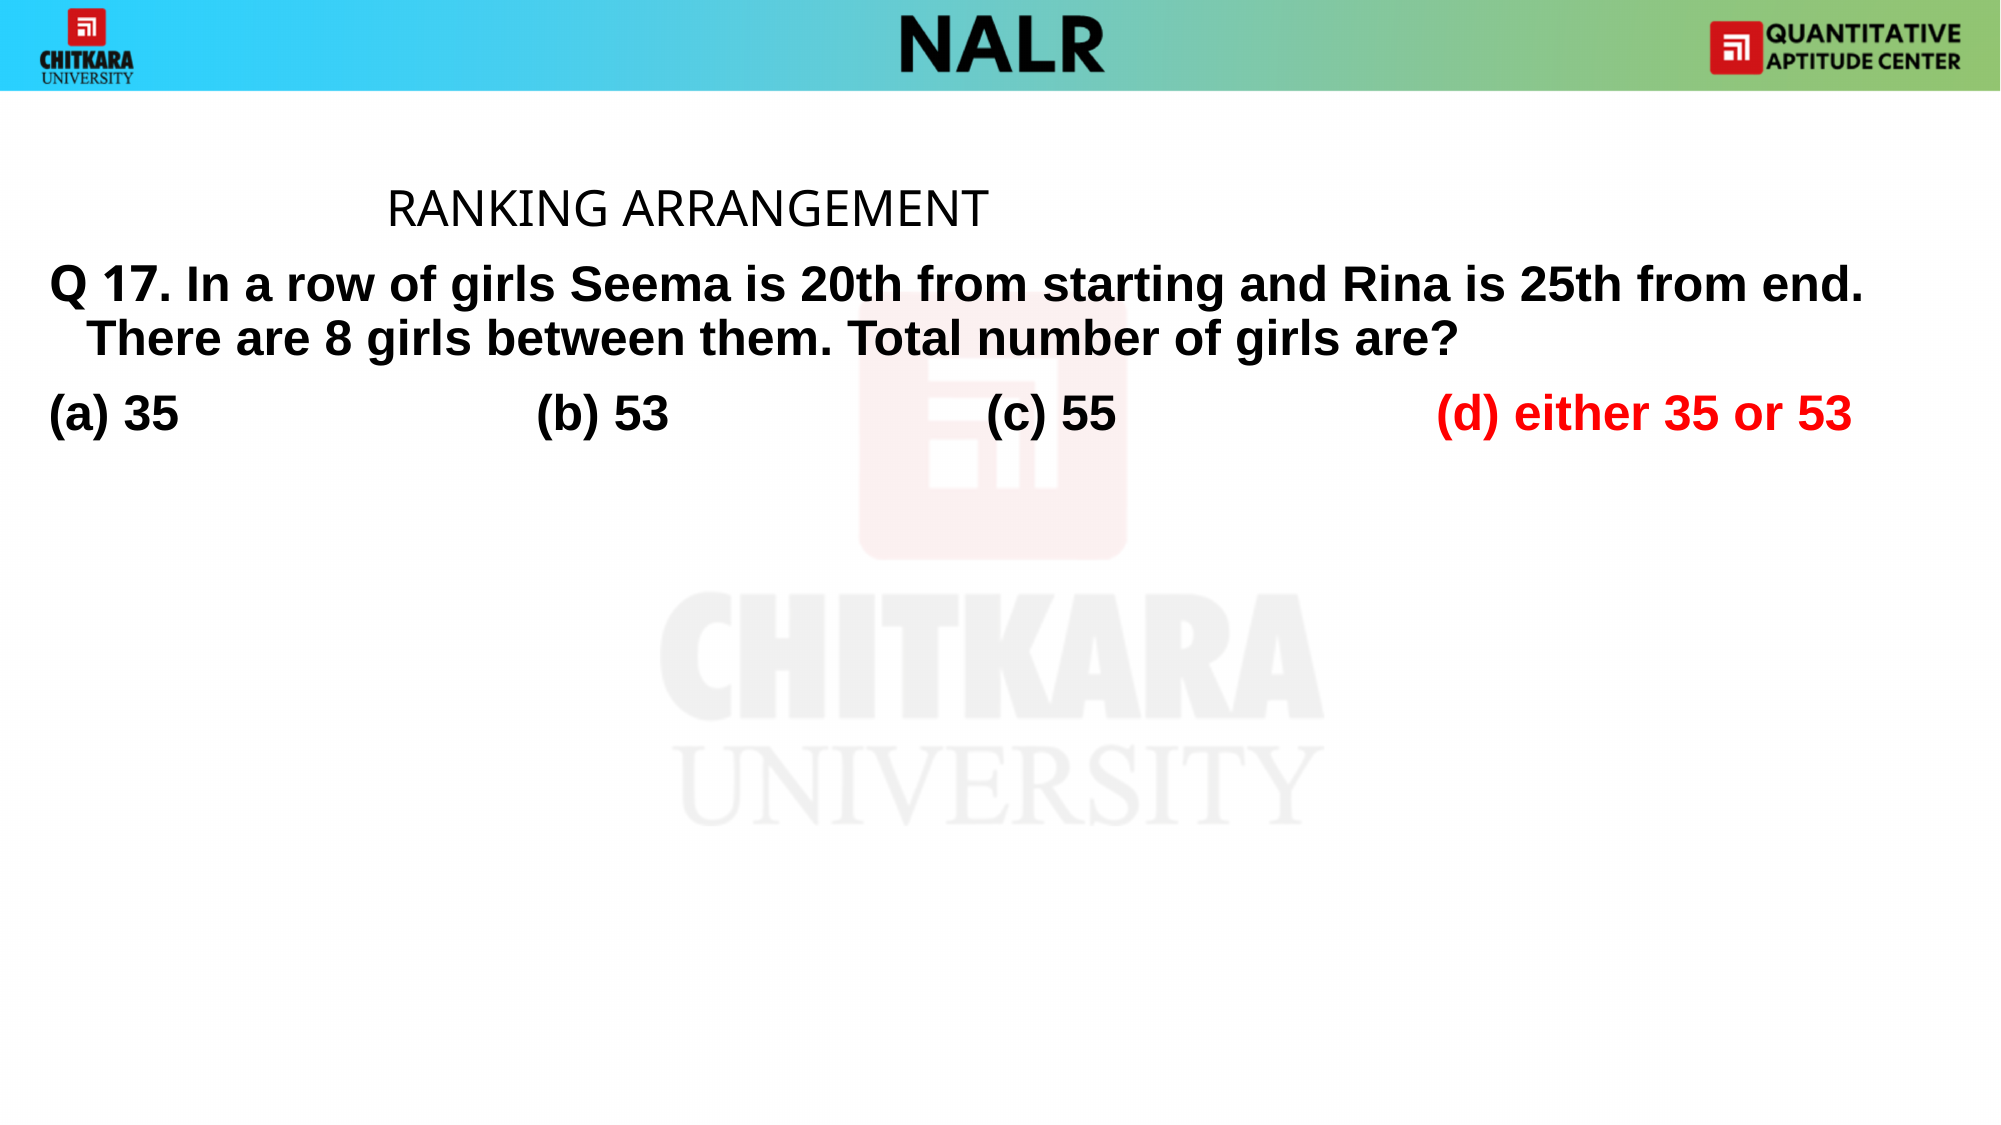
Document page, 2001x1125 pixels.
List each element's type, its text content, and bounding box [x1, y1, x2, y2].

title [41, 31, 1959, 142]
list RANKING ARRANGEMENT Q 17. In a row of girls Seema is 20th from starting and Rina is 25th from end. There are 8 girls between them. Total number of girls are? (a) 35 (b) 53 (c) 55 (d) either 35 or 53 [33, 175, 1959, 1053]
picture [0, 0, 2001, 1125]
